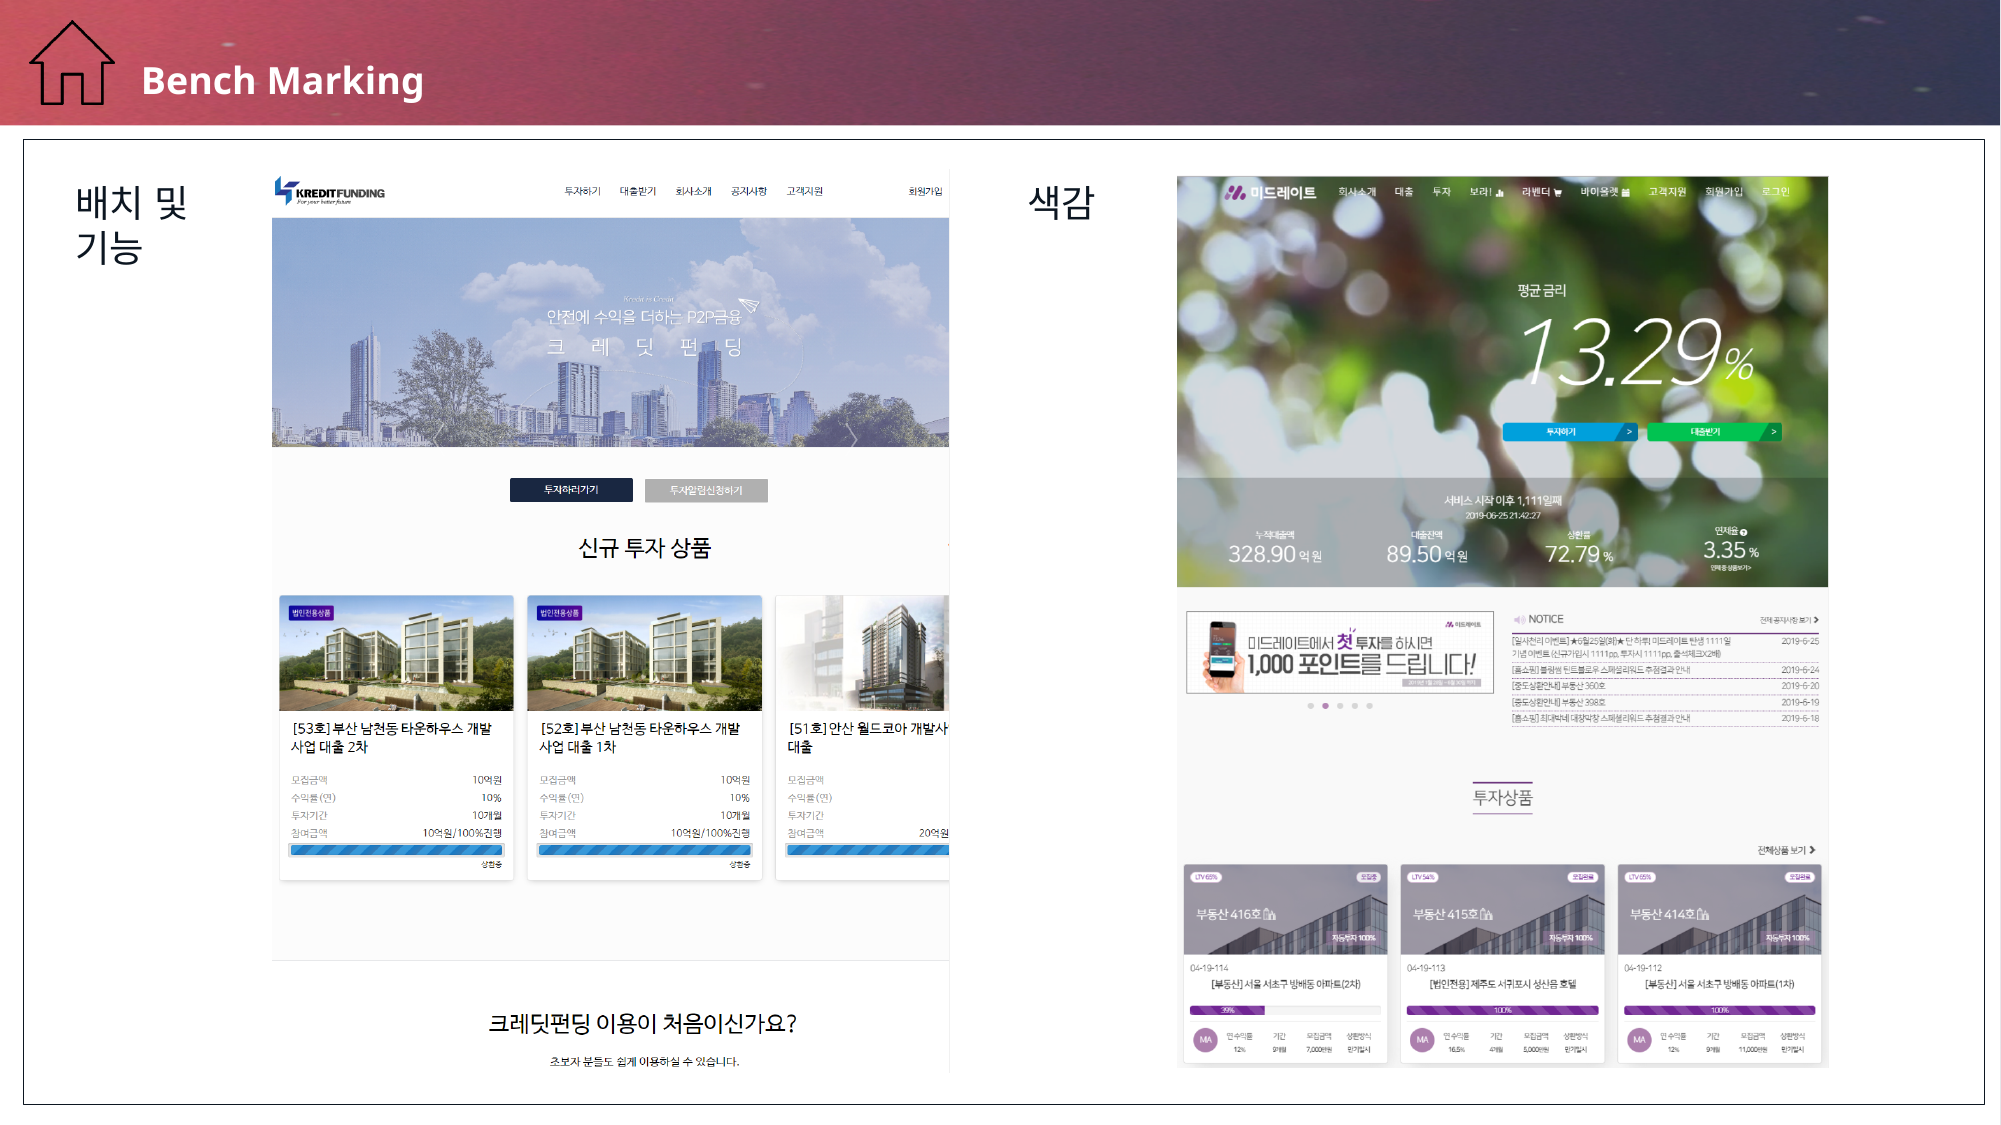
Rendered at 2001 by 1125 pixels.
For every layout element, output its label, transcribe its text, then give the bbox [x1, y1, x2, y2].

text_box [22, 137, 1987, 1107]
picture [0, 0, 2001, 1125]
picture [272, 169, 950, 1073]
title Bench Marking [125, 49, 481, 110]
text_box 색감 [1012, 172, 1178, 233]
picture [1176, 175, 1829, 1068]
text_box 배치 및 기능 [60, 172, 211, 278]
